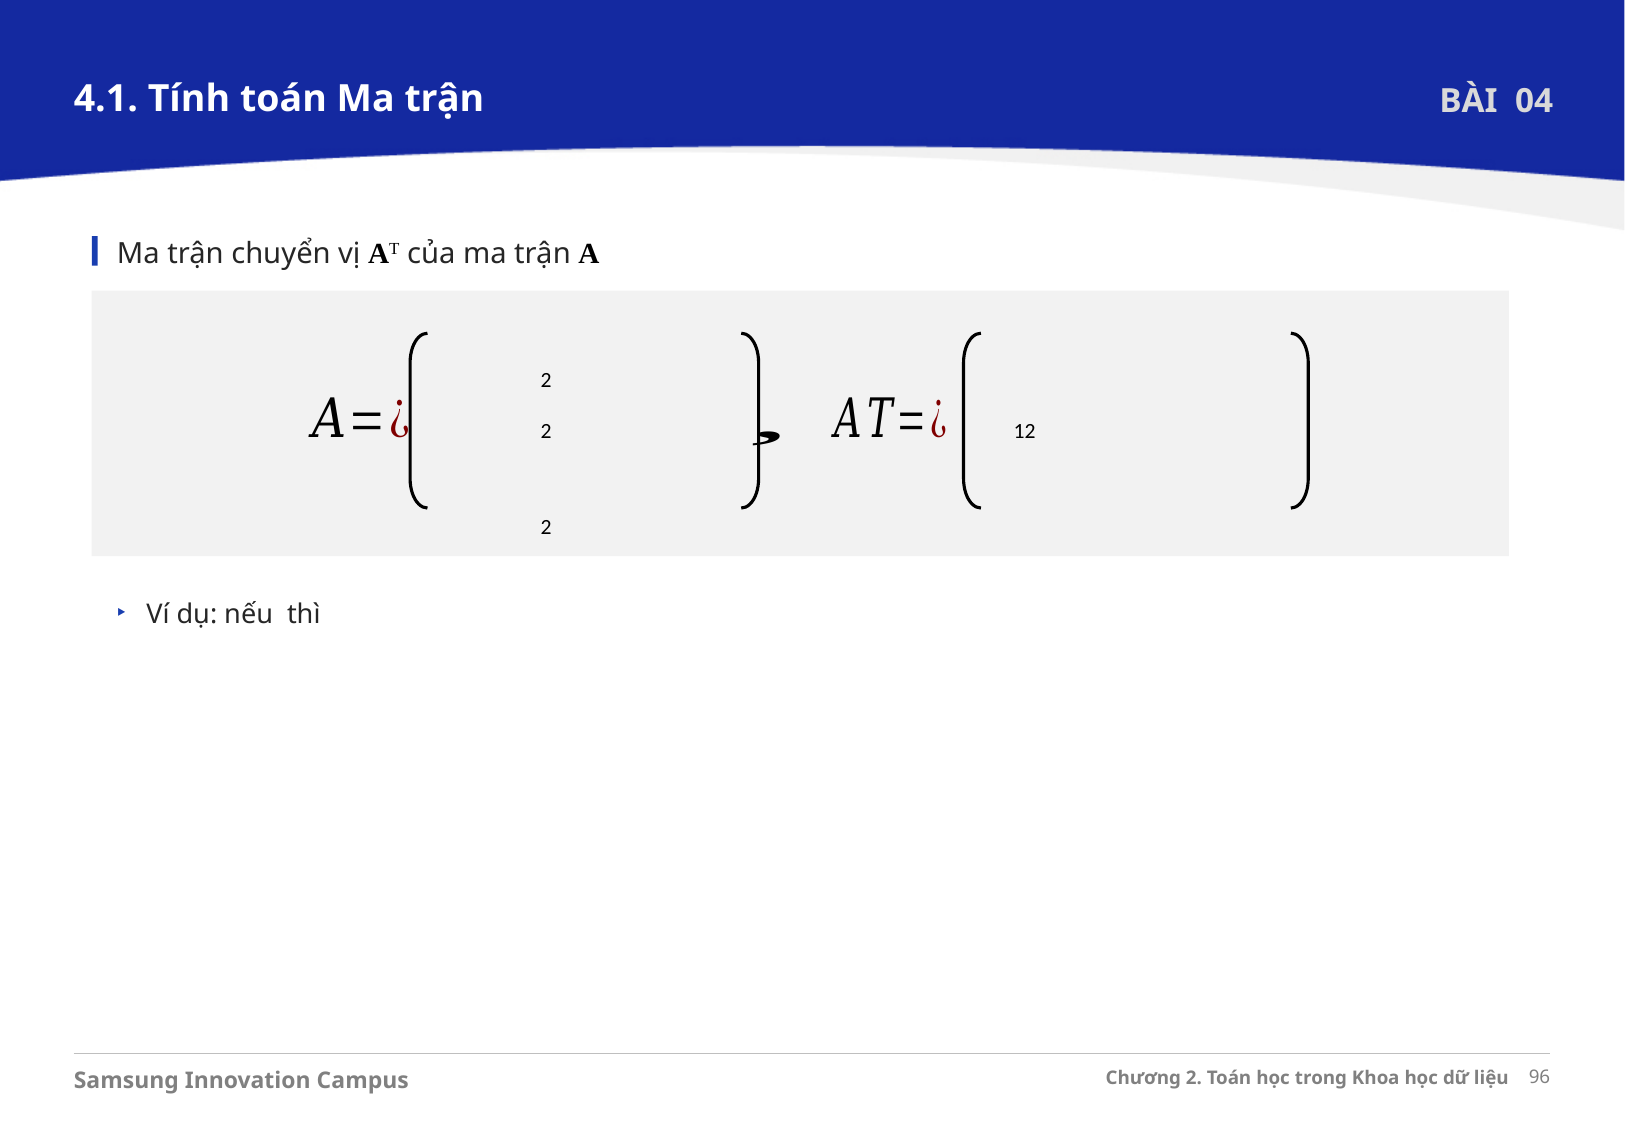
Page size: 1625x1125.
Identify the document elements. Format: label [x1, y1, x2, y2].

text_box [91, 290, 1510, 557]
text_box [73, 73, 1554, 120]
text_box [91, 234, 1533, 270]
text_box [410, 333, 759, 528]
picture [0, 0, 1625, 1125]
text_box [963, 333, 1309, 528]
